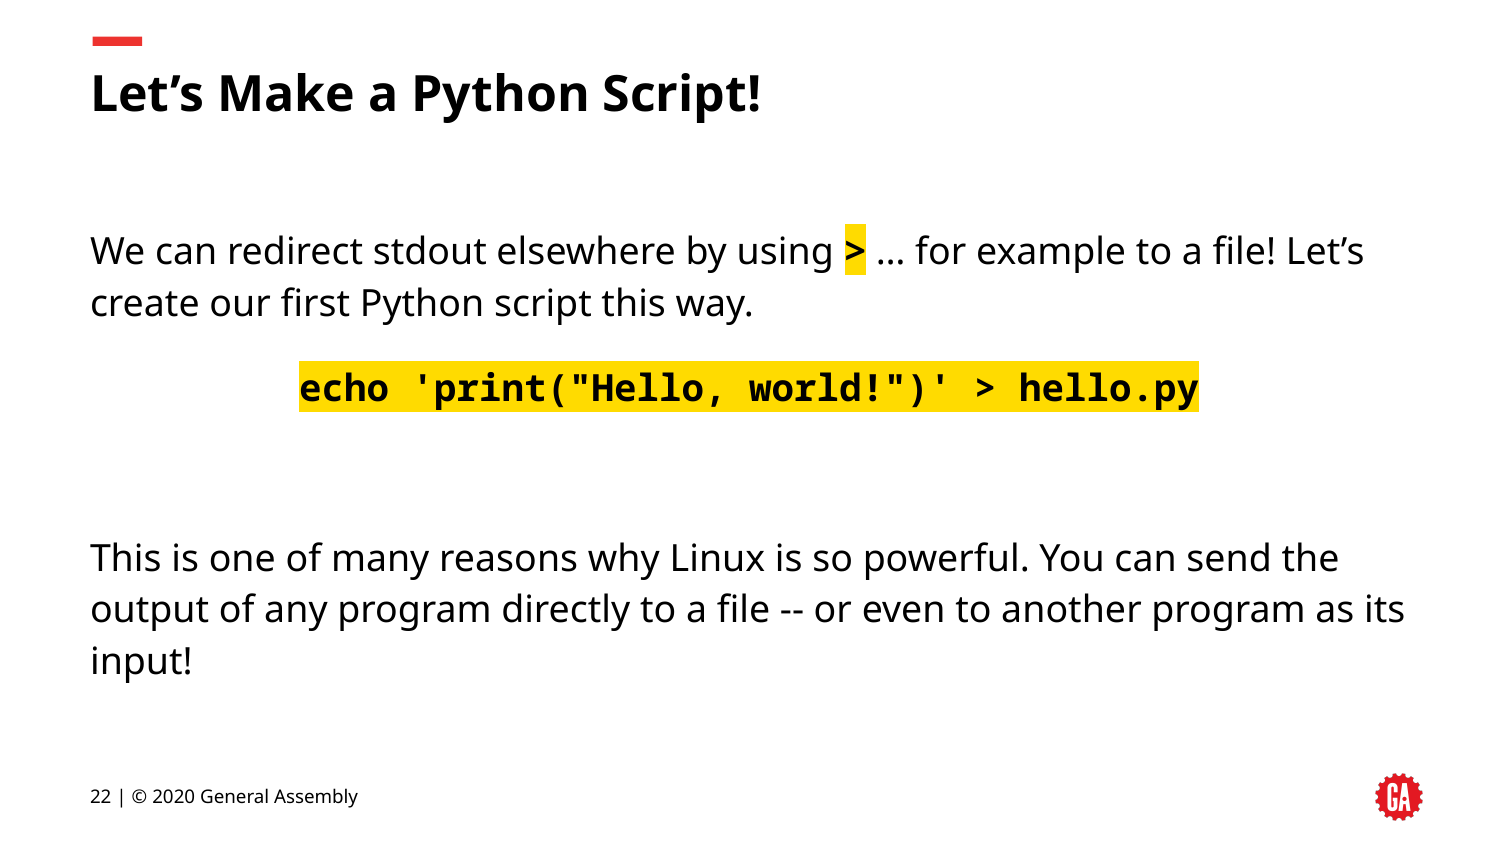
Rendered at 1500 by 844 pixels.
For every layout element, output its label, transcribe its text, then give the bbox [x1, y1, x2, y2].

picture [1373, 771, 1425, 823]
slide_number 22 | © 2020 General Assembly [75, 764, 545, 830]
title Let’s Make a Python Script! [75, 46, 1473, 140]
list We can redirect stdout elsewhere by using > … for example to a file! Let’s create our first Python script this way. echo 'print("Hello, world!")' > hello.py This is one of many reasons why Linux is so powerful. You can send the output of any program directly to a file -- or even to another program as its input! [75, 205, 1424, 688]
